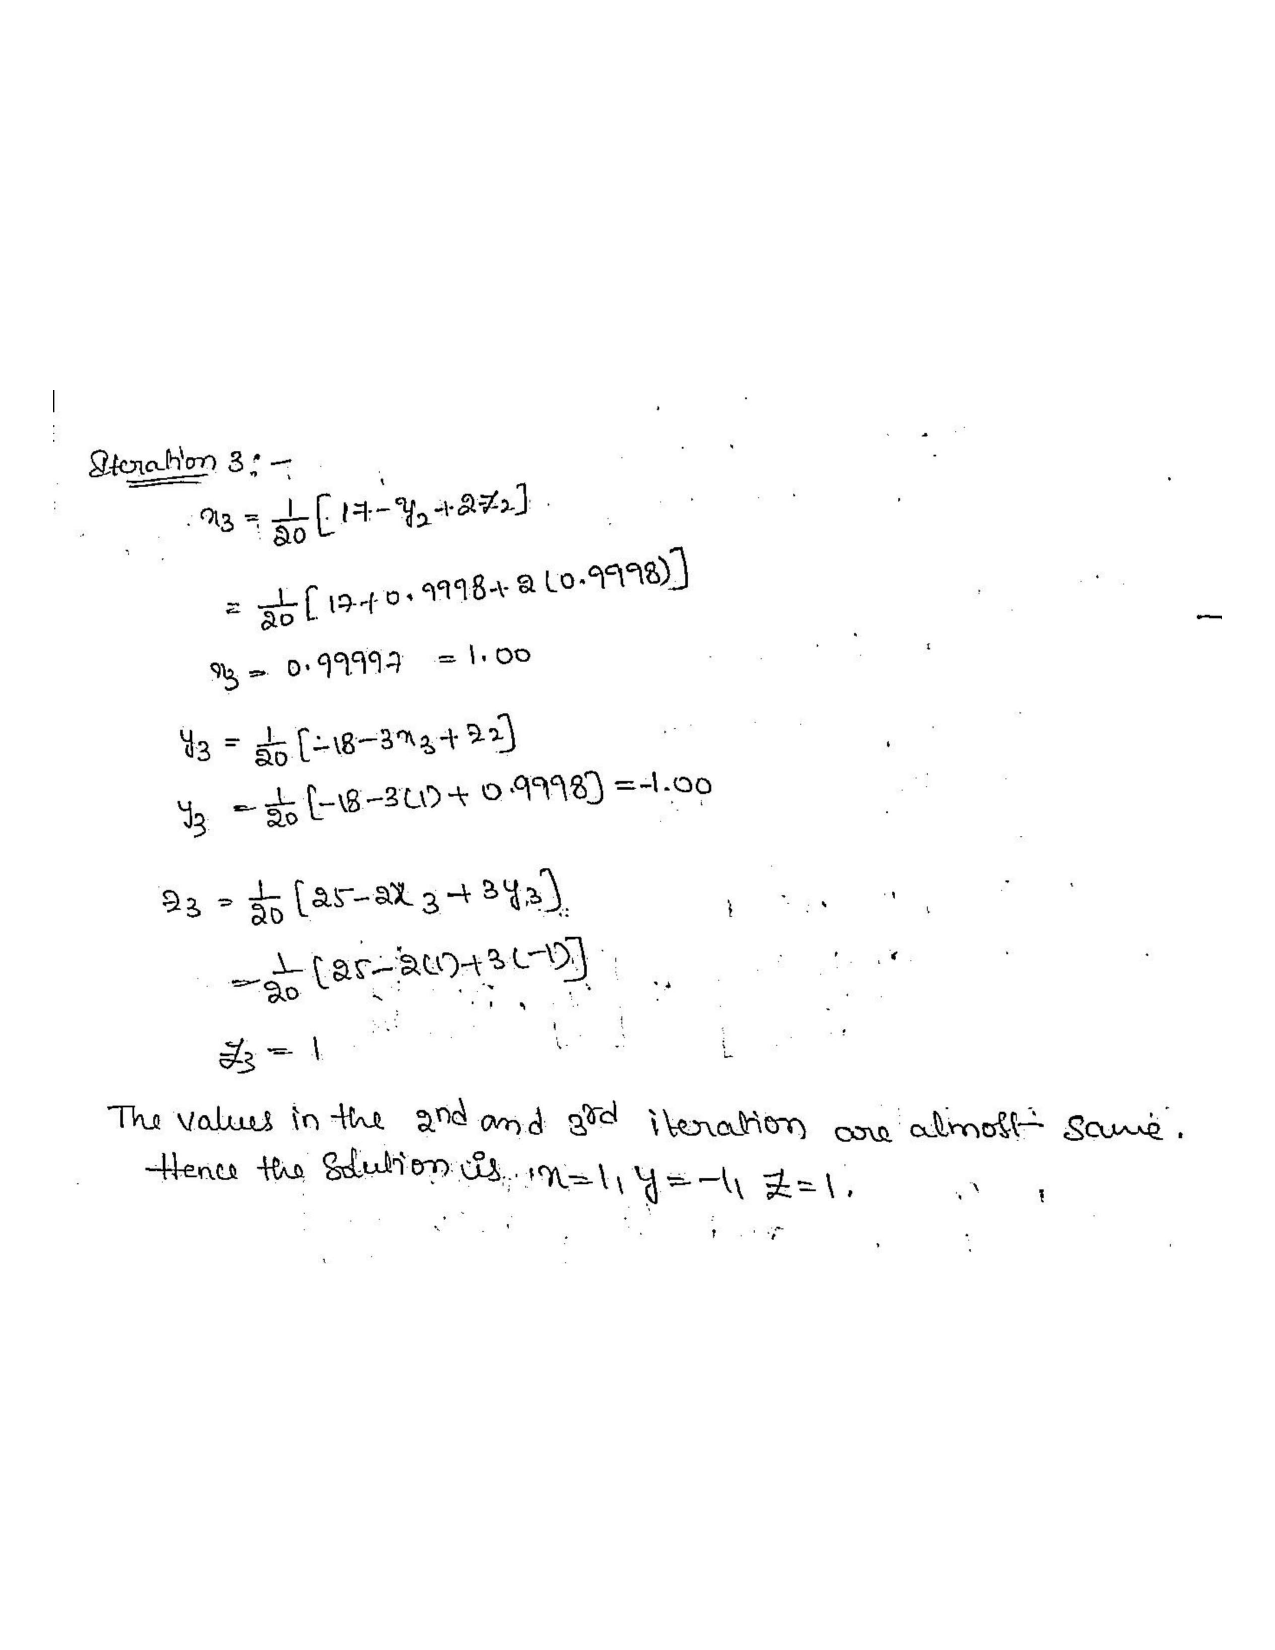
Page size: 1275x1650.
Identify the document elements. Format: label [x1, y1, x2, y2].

picture [53, 390, 1222, 1264]
